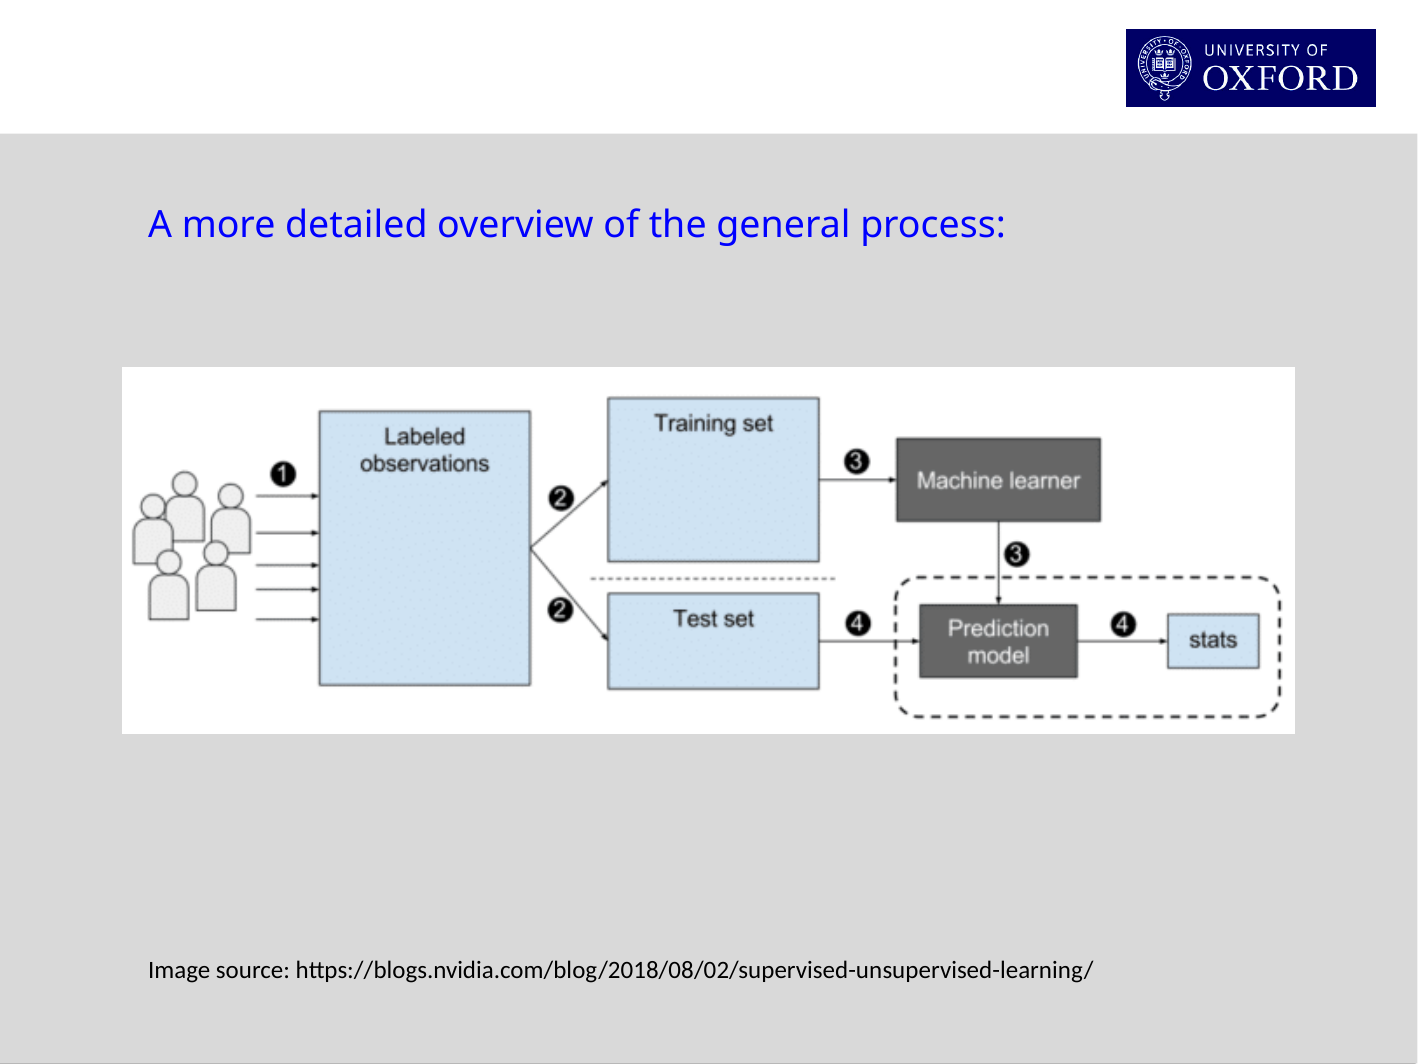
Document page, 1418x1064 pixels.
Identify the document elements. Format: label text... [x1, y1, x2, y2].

picture [1126, 29, 1376, 107]
text_box Image source: https://blogs.nvidia.com/blog/2018/08/02/supervised-unsupervised-learning/ [133, 946, 1320, 992]
picture [122, 367, 1295, 735]
text_box A more detailed overview of the general process: [133, 169, 1245, 252]
